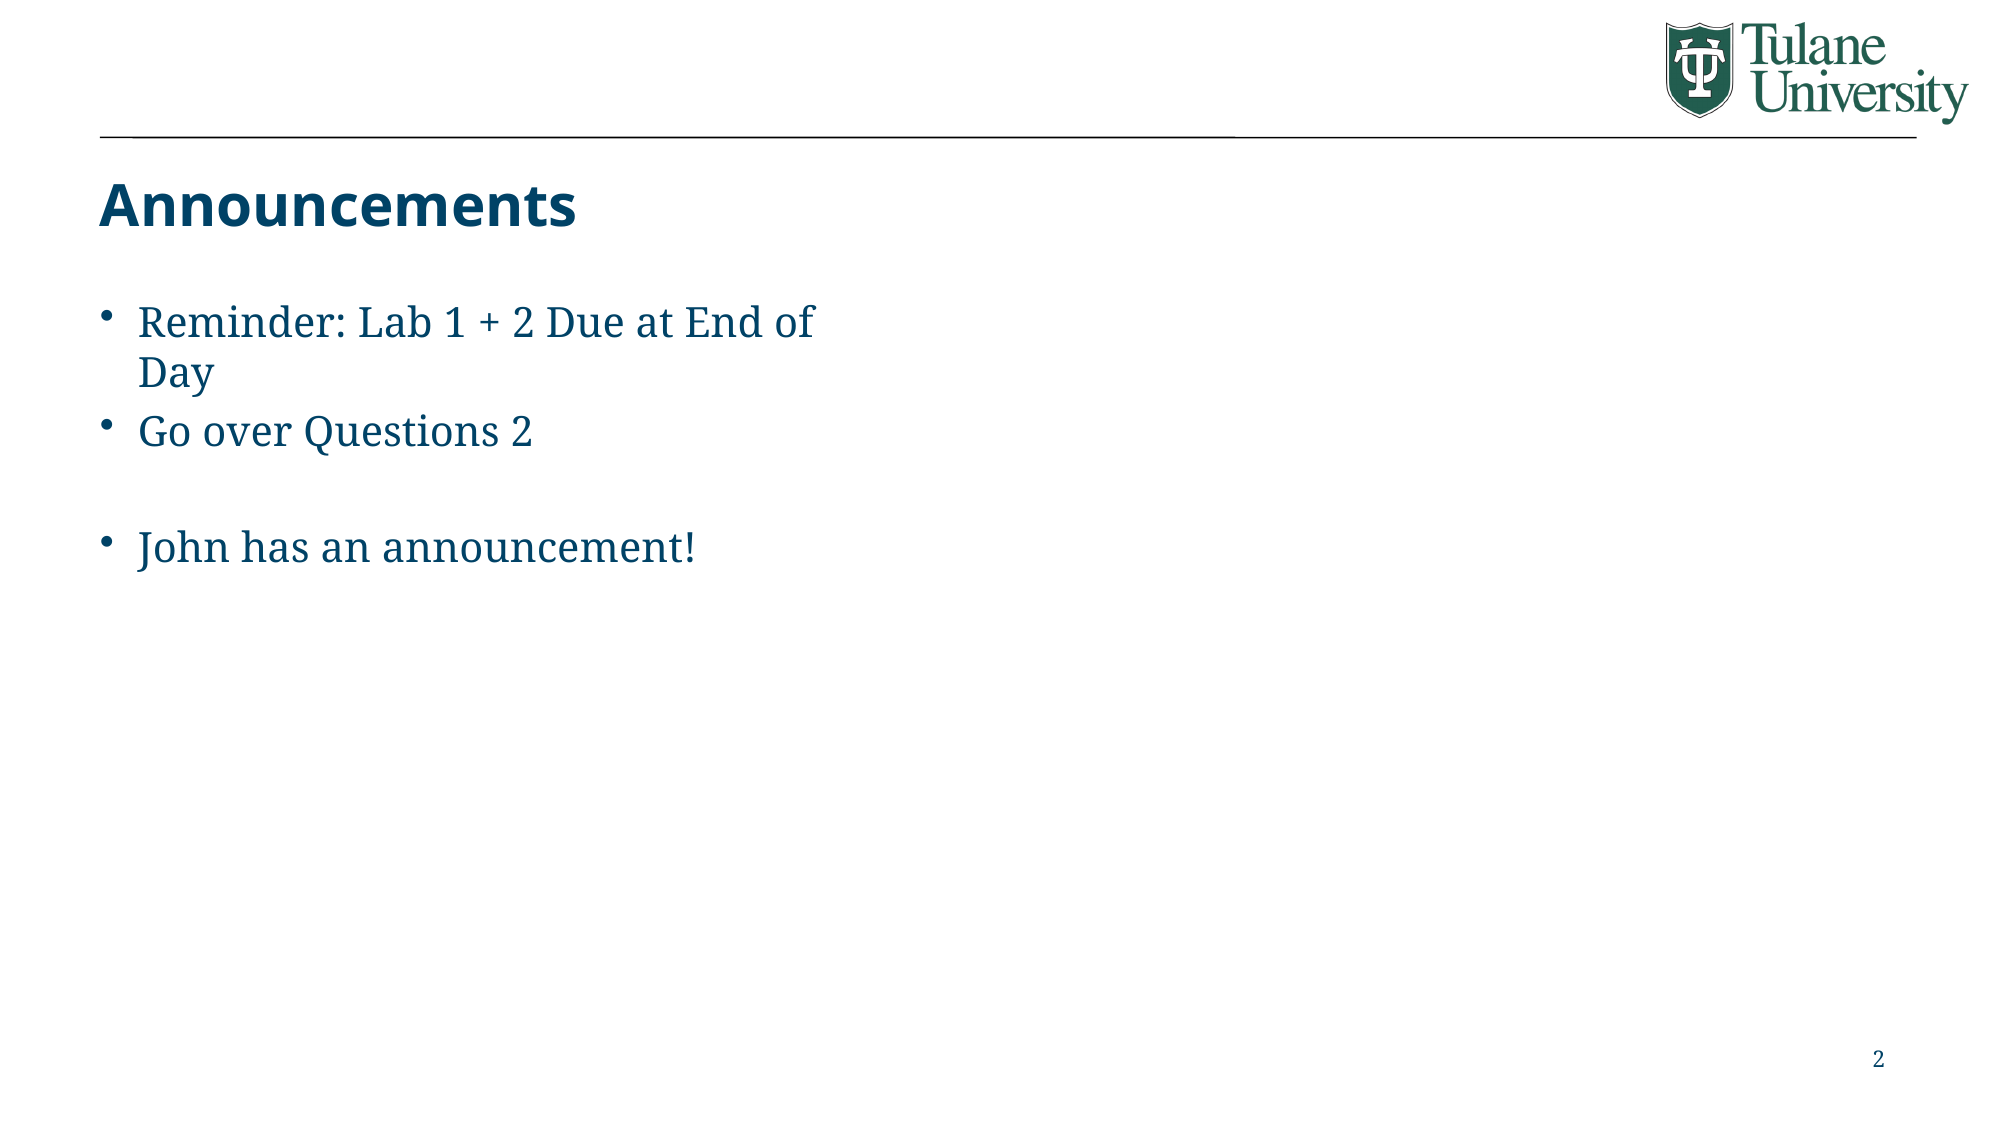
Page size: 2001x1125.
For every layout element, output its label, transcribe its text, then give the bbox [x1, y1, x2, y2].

title Announcements [99, 167, 1901, 238]
slide_number 2 [1433, 1036, 1901, 1075]
picture [1666, 22, 1969, 136]
list Reminder: Lab 1 + 2 Due at End of Day Go over Questions 2 John has an announcement! [99, 295, 882, 1006]
